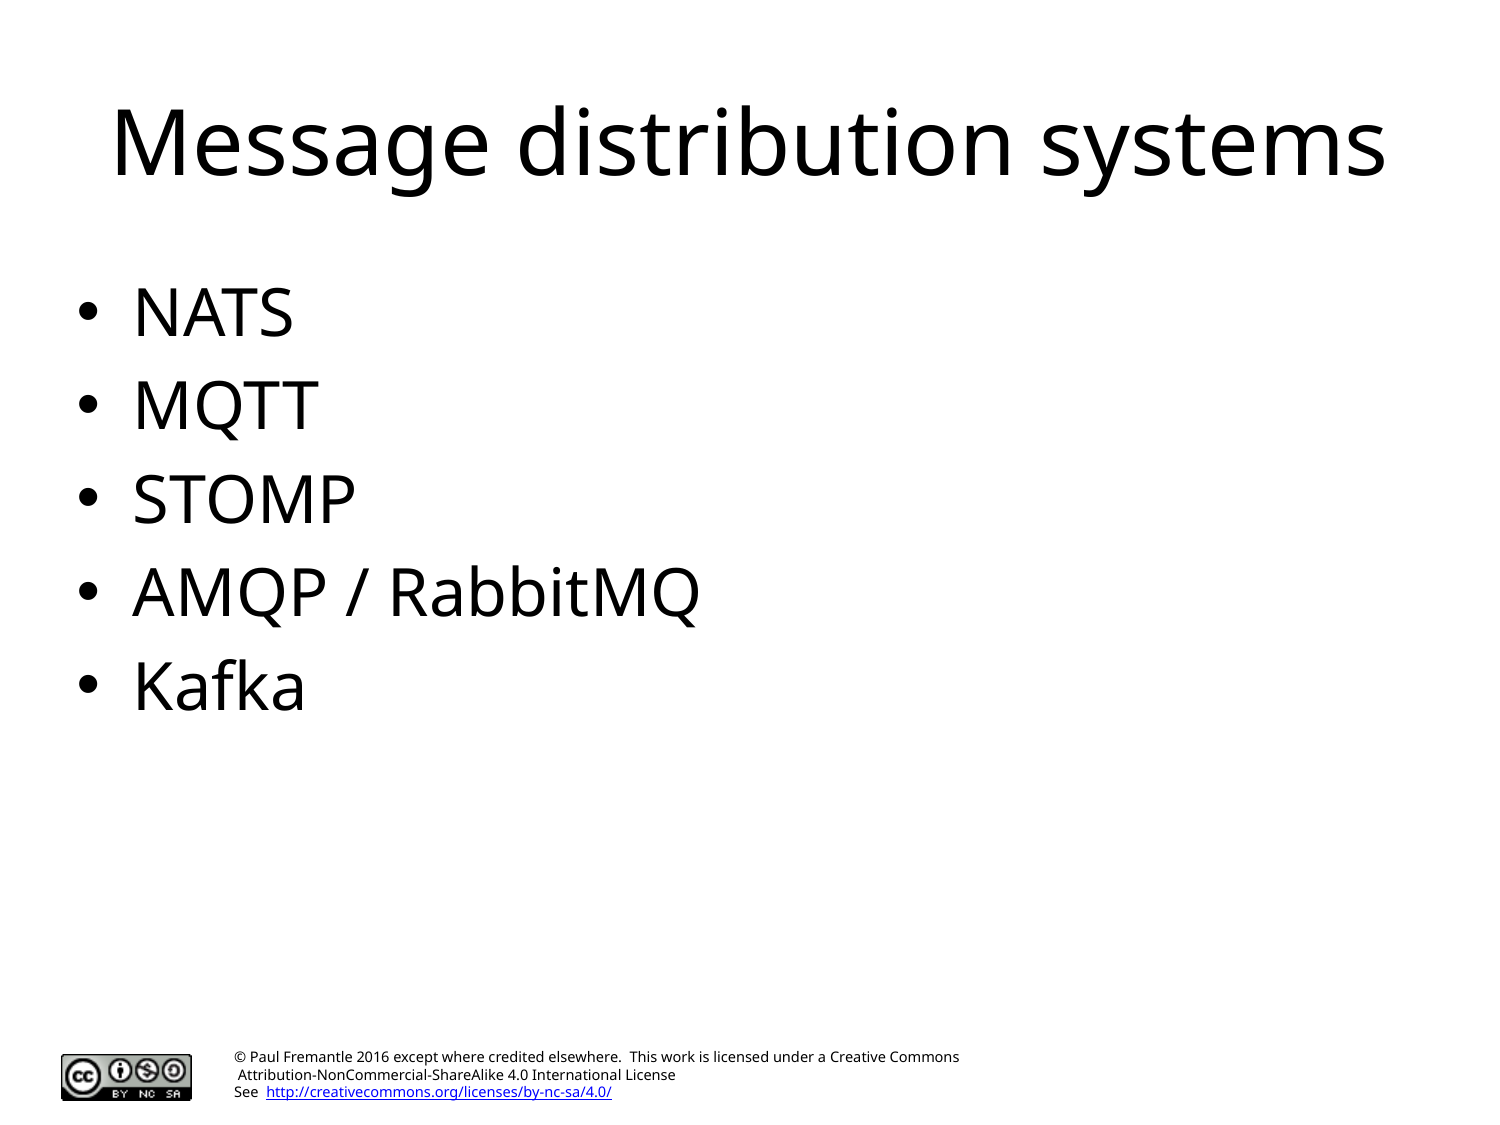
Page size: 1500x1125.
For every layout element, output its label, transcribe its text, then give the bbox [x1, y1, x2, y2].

title Message distribution systems [75, 45, 1425, 233]
picture [61, 1054, 192, 1101]
list NATS MQTT STOMP AMQP / RabbitMQ Kafka [61, 262, 1412, 1005]
